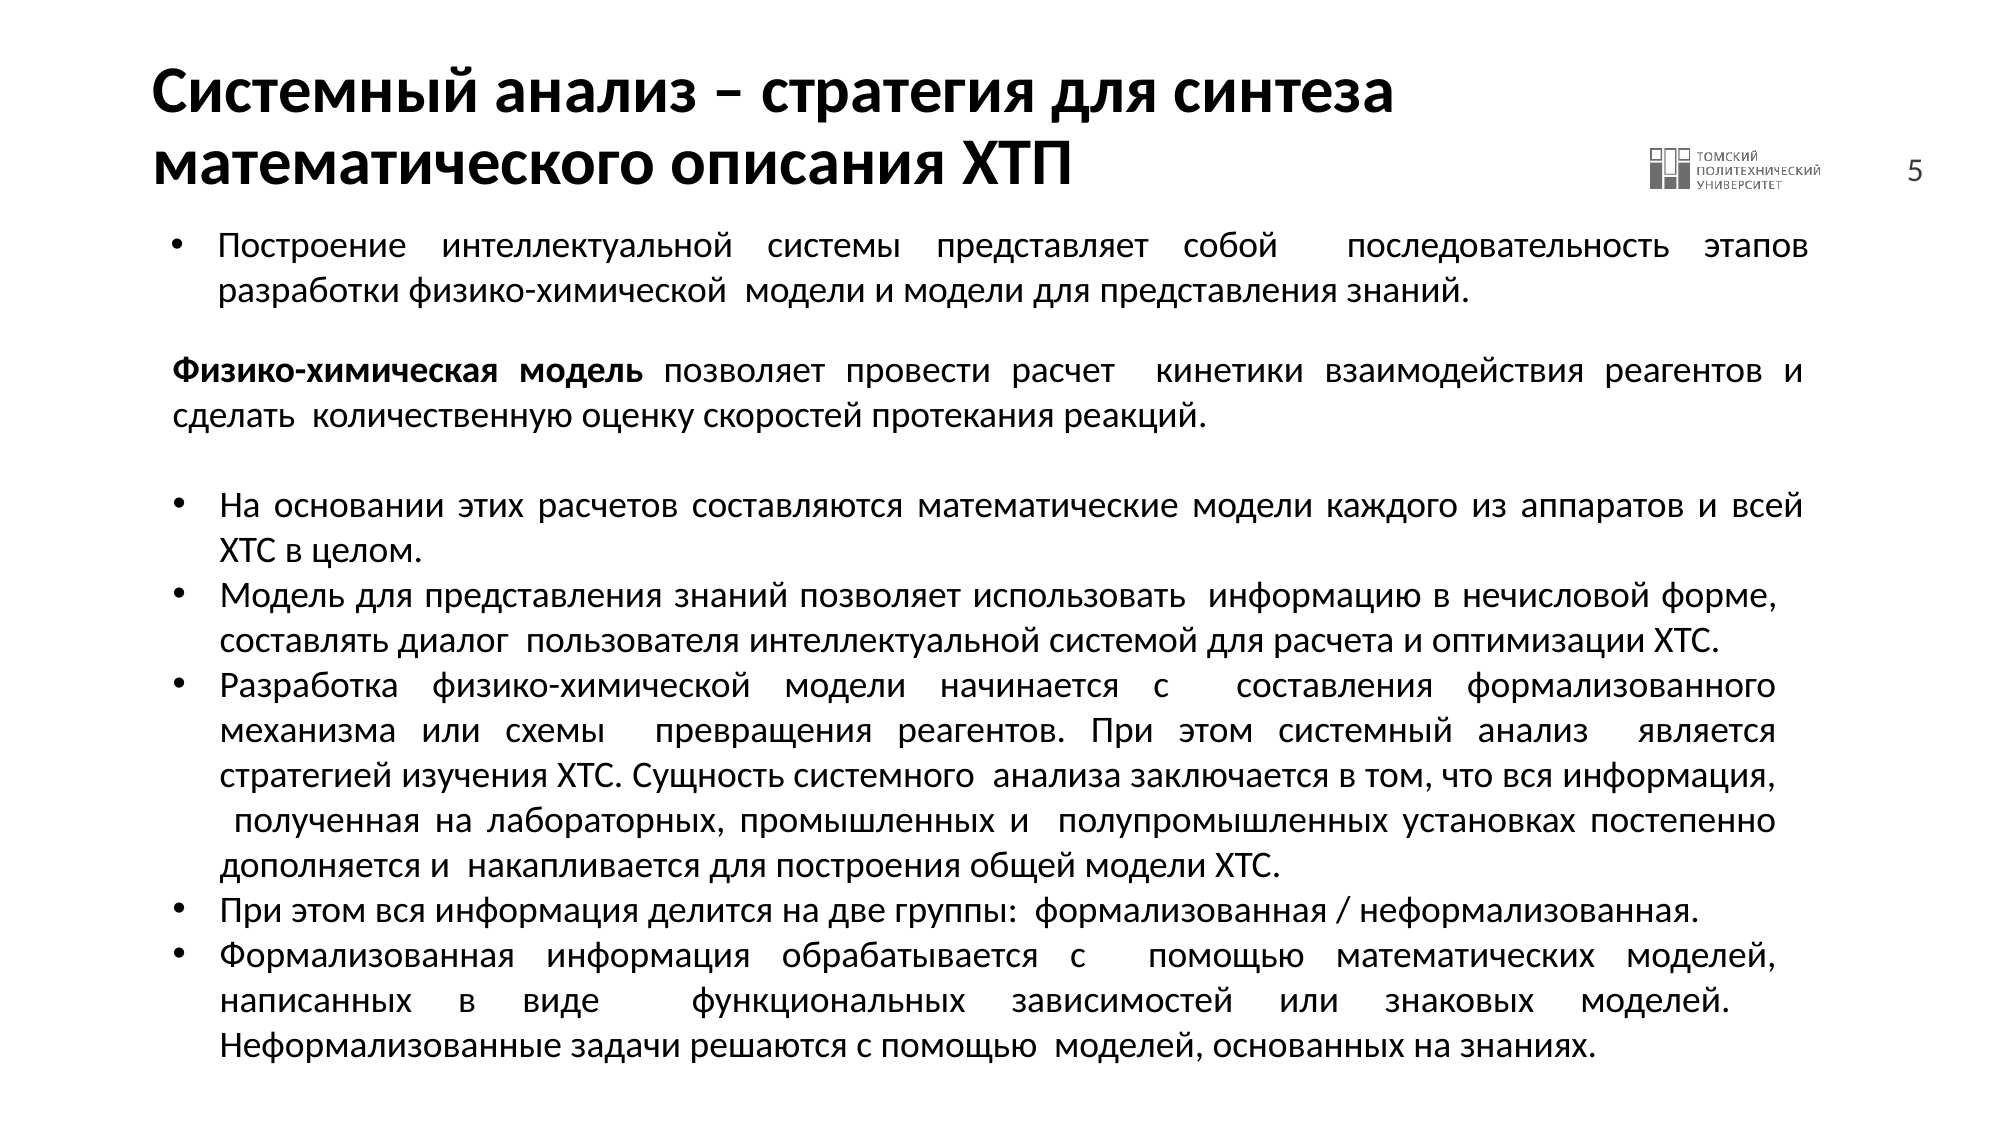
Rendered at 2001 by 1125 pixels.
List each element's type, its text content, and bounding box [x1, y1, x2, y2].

text_box Физико-химическая модель позволяет провести расчет кинетики взаимодействия реагентов и сделать количественную оценку скоростей протекания реакций. На основании этих расчетов составляются математические модели каждого из аппаратов и всей ХТС в целом. Модель для представления знаний позволяет использовать информацию в нечисловой форме, составлять диалог пользователя интеллектуальной системой для расчета и оптимизации ХТС. Разработка физико-химической модели начинается с составления формализованного механизма или схемы превращения реагентов. При этом системный анализ является стратегией изучения ХТС. Сущность системного анализа заключается в том, что вся информация, полученная на лабораторных, промышленных и полупромышленных установках постепенно дополняется и накапливается для построения общей модели ХТС. При этом вся информация делится на две группы: формализованная / неформализованная. Формализованная информация обрабатывается с помощью математических моделей, написанных в виде функциональных зависимостей или знаковых моделей. Неформализованные задачи решаются с помощью моделей, основанных на знаниях. [155, 337, 1820, 1073]
text_box Построение интеллектуальной системы представляет собой последовательность этапов разработки физико-химической модели и модели для представления знаний. [155, 213, 1824, 318]
title Системный анализ – стратегия для синтеза математического описания ХТП [137, 61, 1831, 193]
